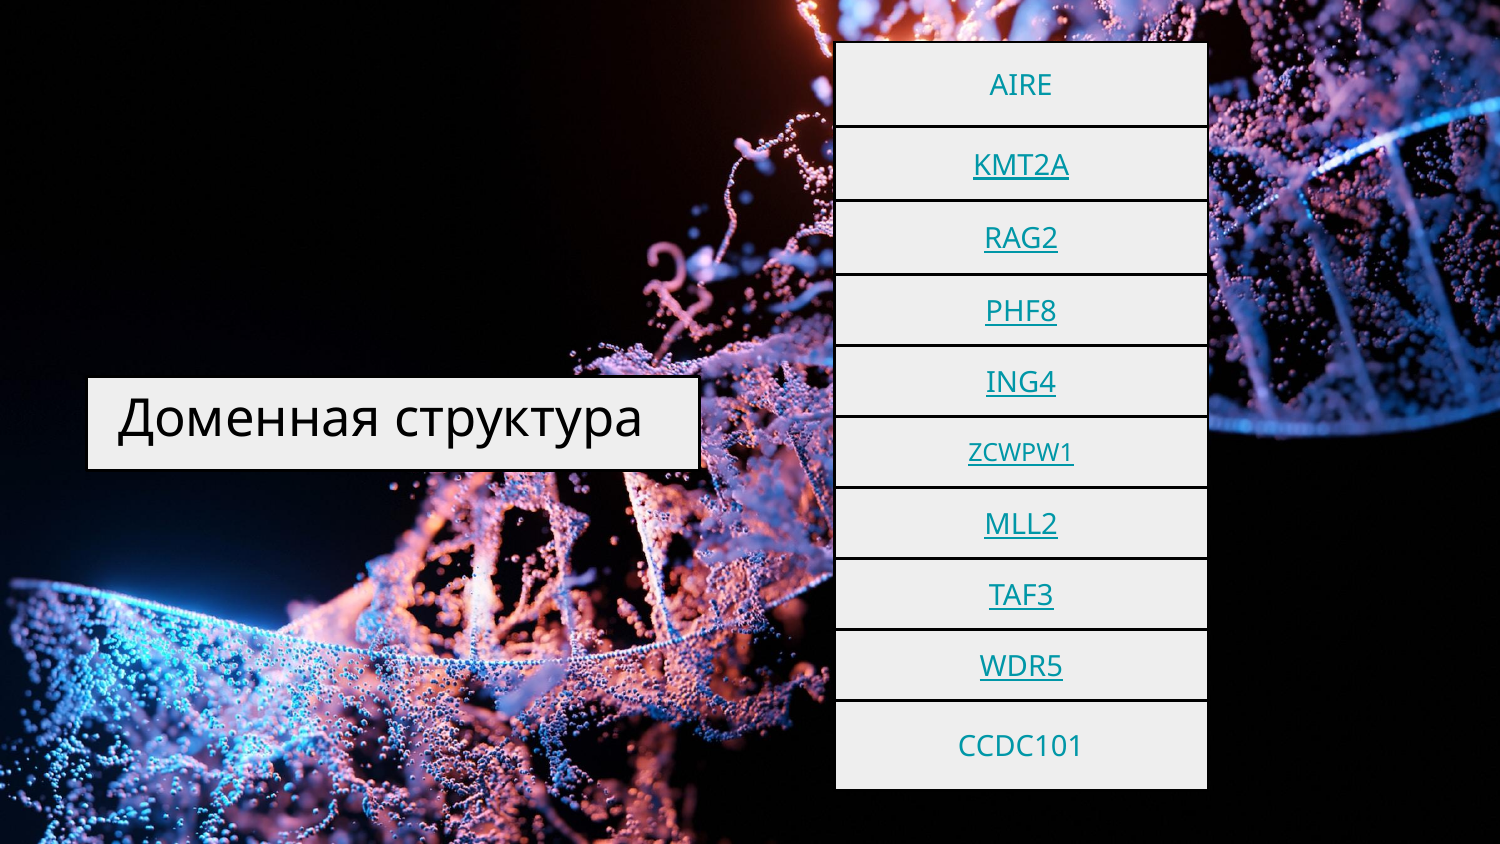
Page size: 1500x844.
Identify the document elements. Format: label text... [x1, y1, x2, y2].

picture [0, 0, 1500, 844]
title Доменная структура [103, 369, 799, 464]
table_cell WDR5 [836, 631, 1207, 699]
table_cell CCDC101 [836, 702, 1207, 789]
text_box [86, 376, 700, 471]
table_cell MLL2 [836, 489, 1207, 557]
table_cell TAF3 [836, 560, 1207, 628]
table_header AIRE [836, 43, 1207, 125]
table_cell ZCWPW1 [836, 418, 1207, 486]
table_cell RAG2 [836, 202, 1207, 273]
table_cell ING4 [836, 347, 1207, 415]
table_cell KMT2A [836, 128, 1207, 199]
table_cell PHF8 [836, 276, 1207, 344]
